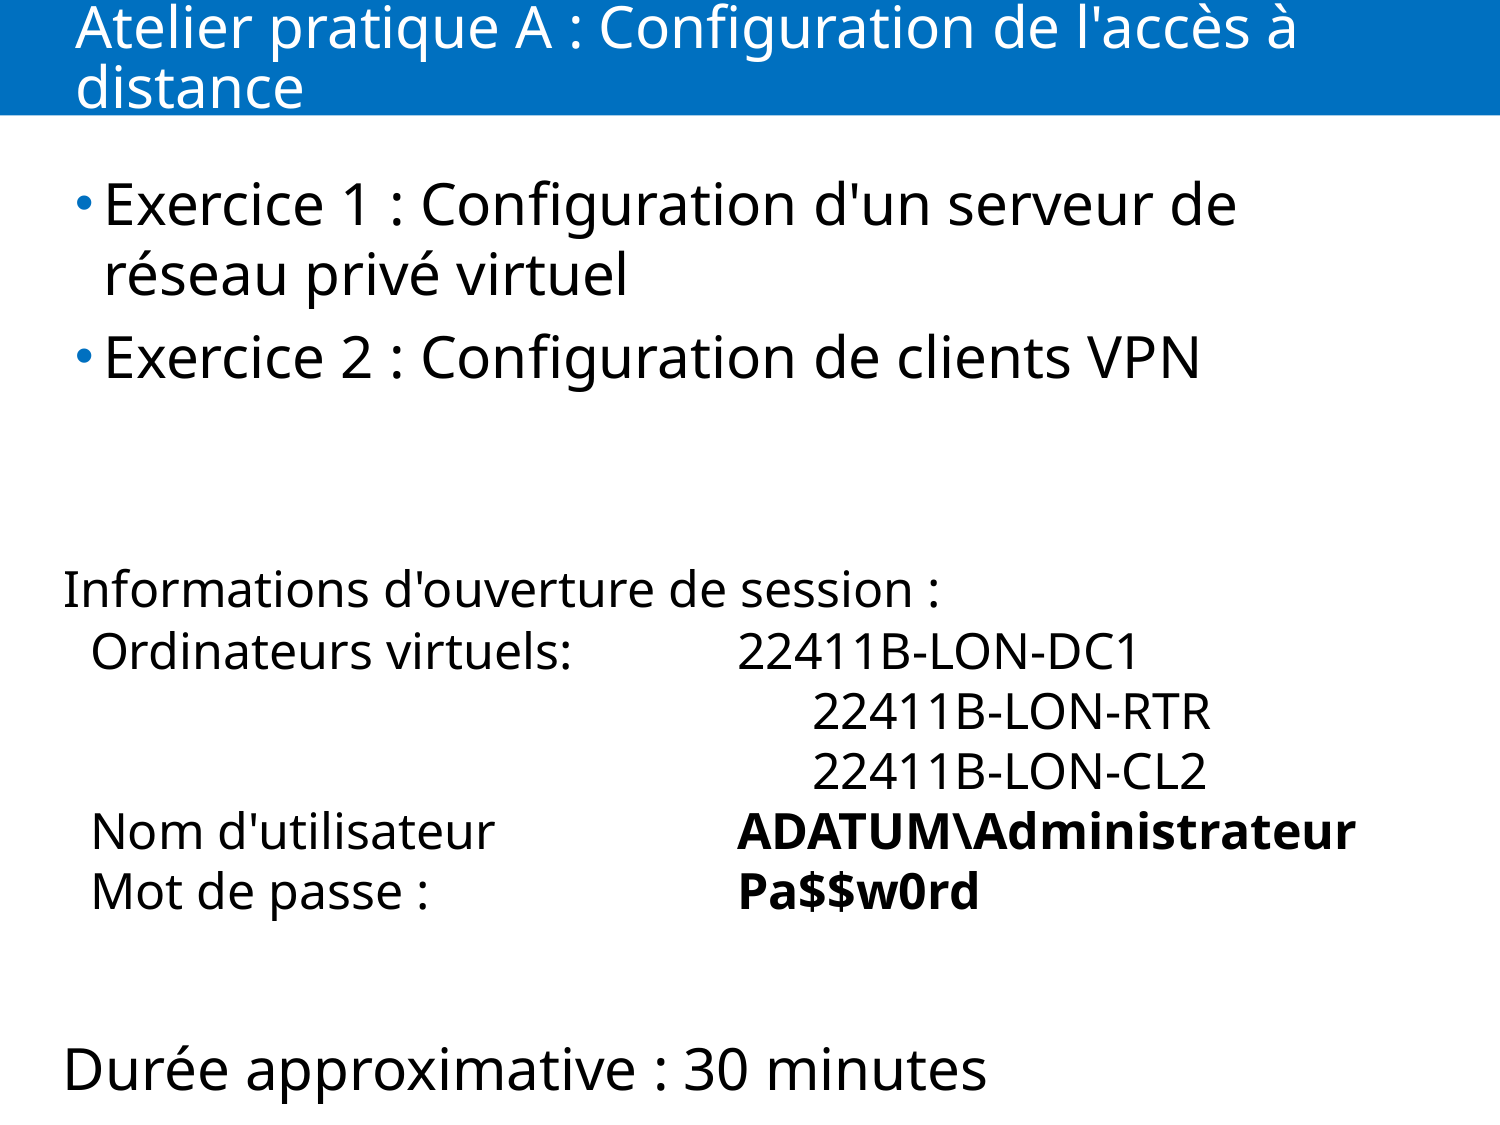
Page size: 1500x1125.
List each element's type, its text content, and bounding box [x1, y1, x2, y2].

title Atelier pratique A : Configuration de l'accès à distance [75, 0, 1351, 122]
text_box Informations d'ouverture de session : [49, 549, 957, 625]
list Exercice 1 : Configuration d'un serveur de réseau privé virtuel Exercice 2 : Configuration de clients VPN [74, 167, 1408, 1013]
text_box Ordinateurs virtuels: 22411B-LON-DC1 22411B-LON-RTR 22411B-LON-CL2 Nom d'utilisateur ADATUM\Administrateur Mot de passe : Pa$$w0rd [75, 612, 1394, 928]
text_box Durée approximative : 30 minutes [48, 1025, 1004, 1110]
